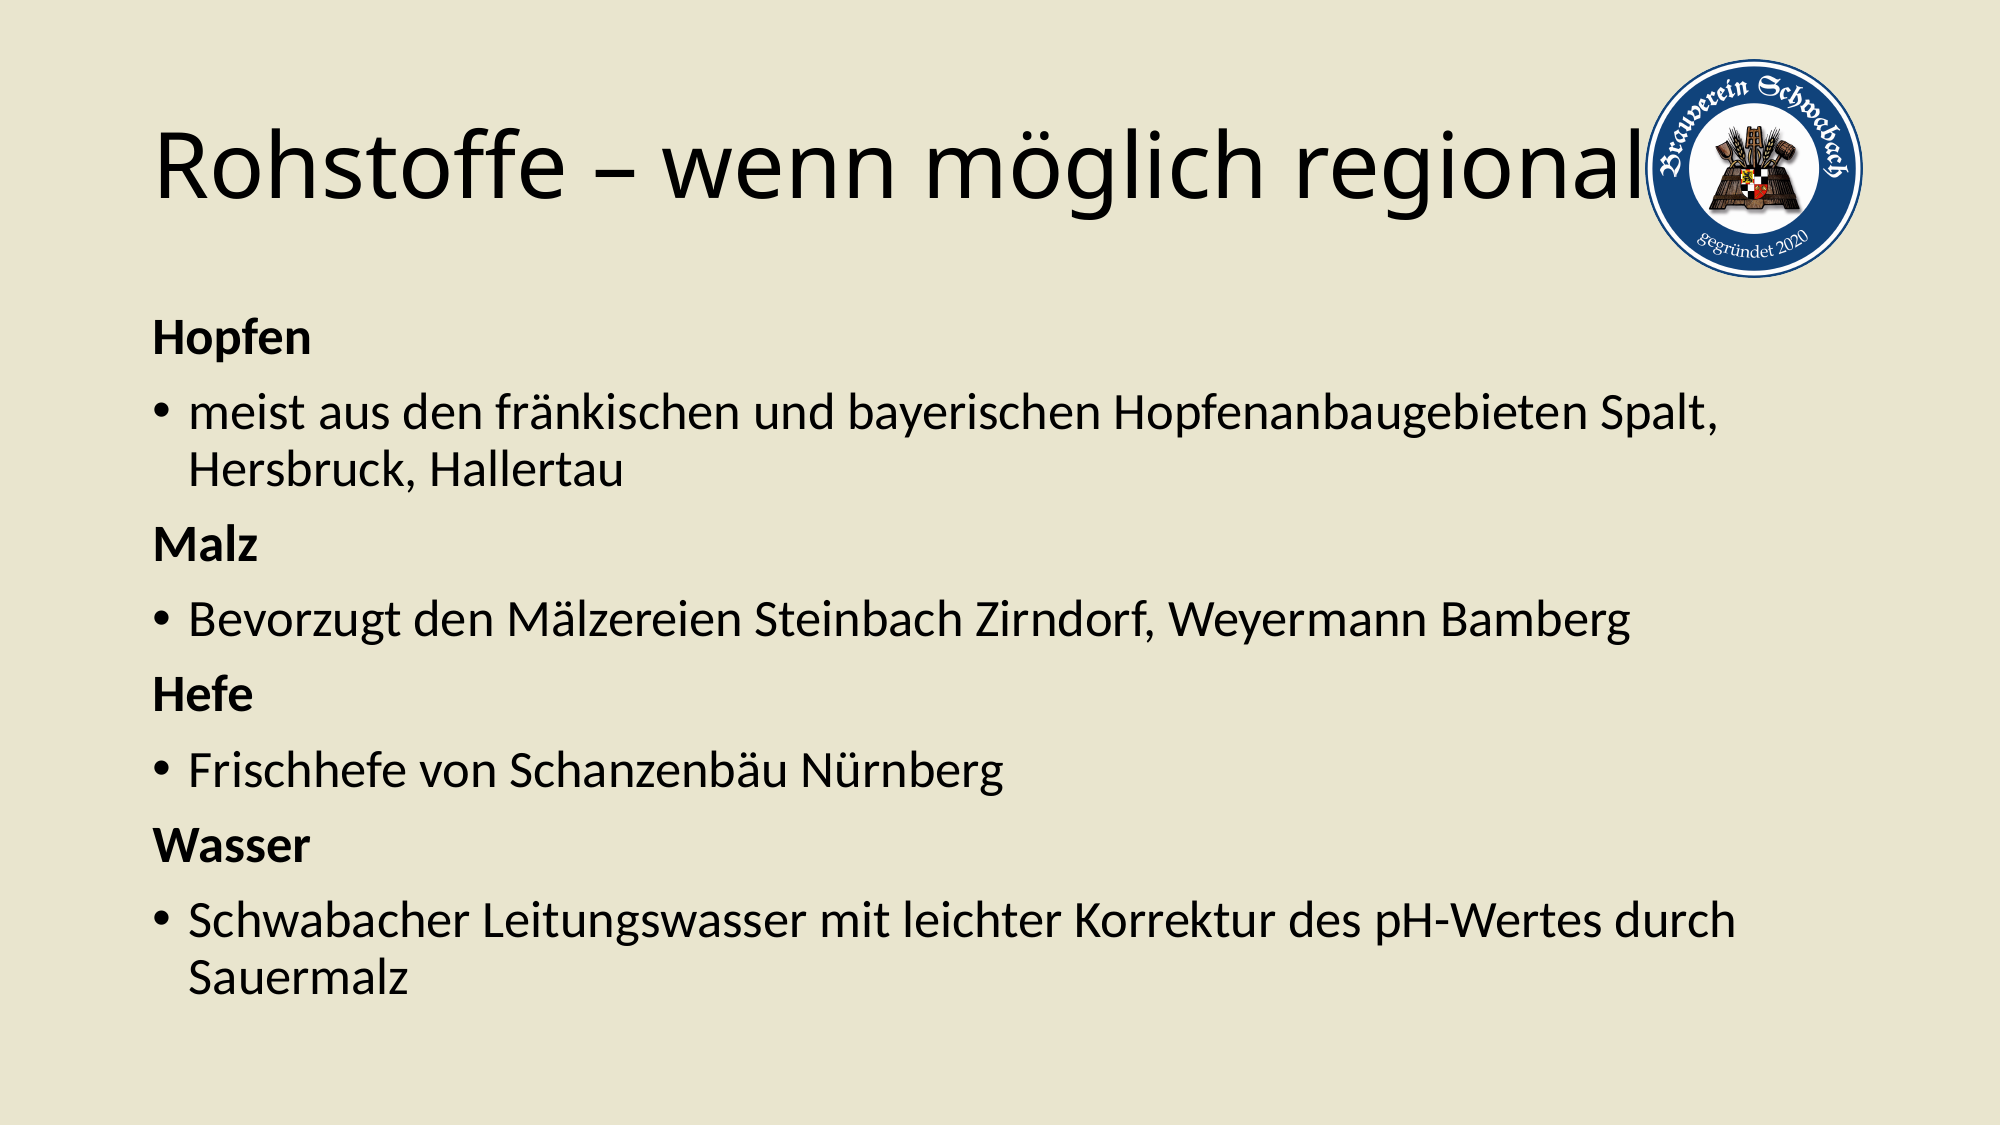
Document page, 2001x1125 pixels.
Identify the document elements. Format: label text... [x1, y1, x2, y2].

title Rohstoffe – wenn möglich regional [137, 59, 1863, 278]
list Hopfen meist aus den fränkischen und bayerischen Hopfenanbaugebieten Spalt, Hersbruck, Hallertau Malz Bevorzugt den Mälzereien Steinbach Zirndorf, Weyermann Bamberg Hefe Frischhefe von Schanzenbäu Nürnberg Wasser Schwabacher Leitungswasser mit leichter Korrektur des pH-Wertes durch Sauermalz [137, 301, 1863, 1016]
